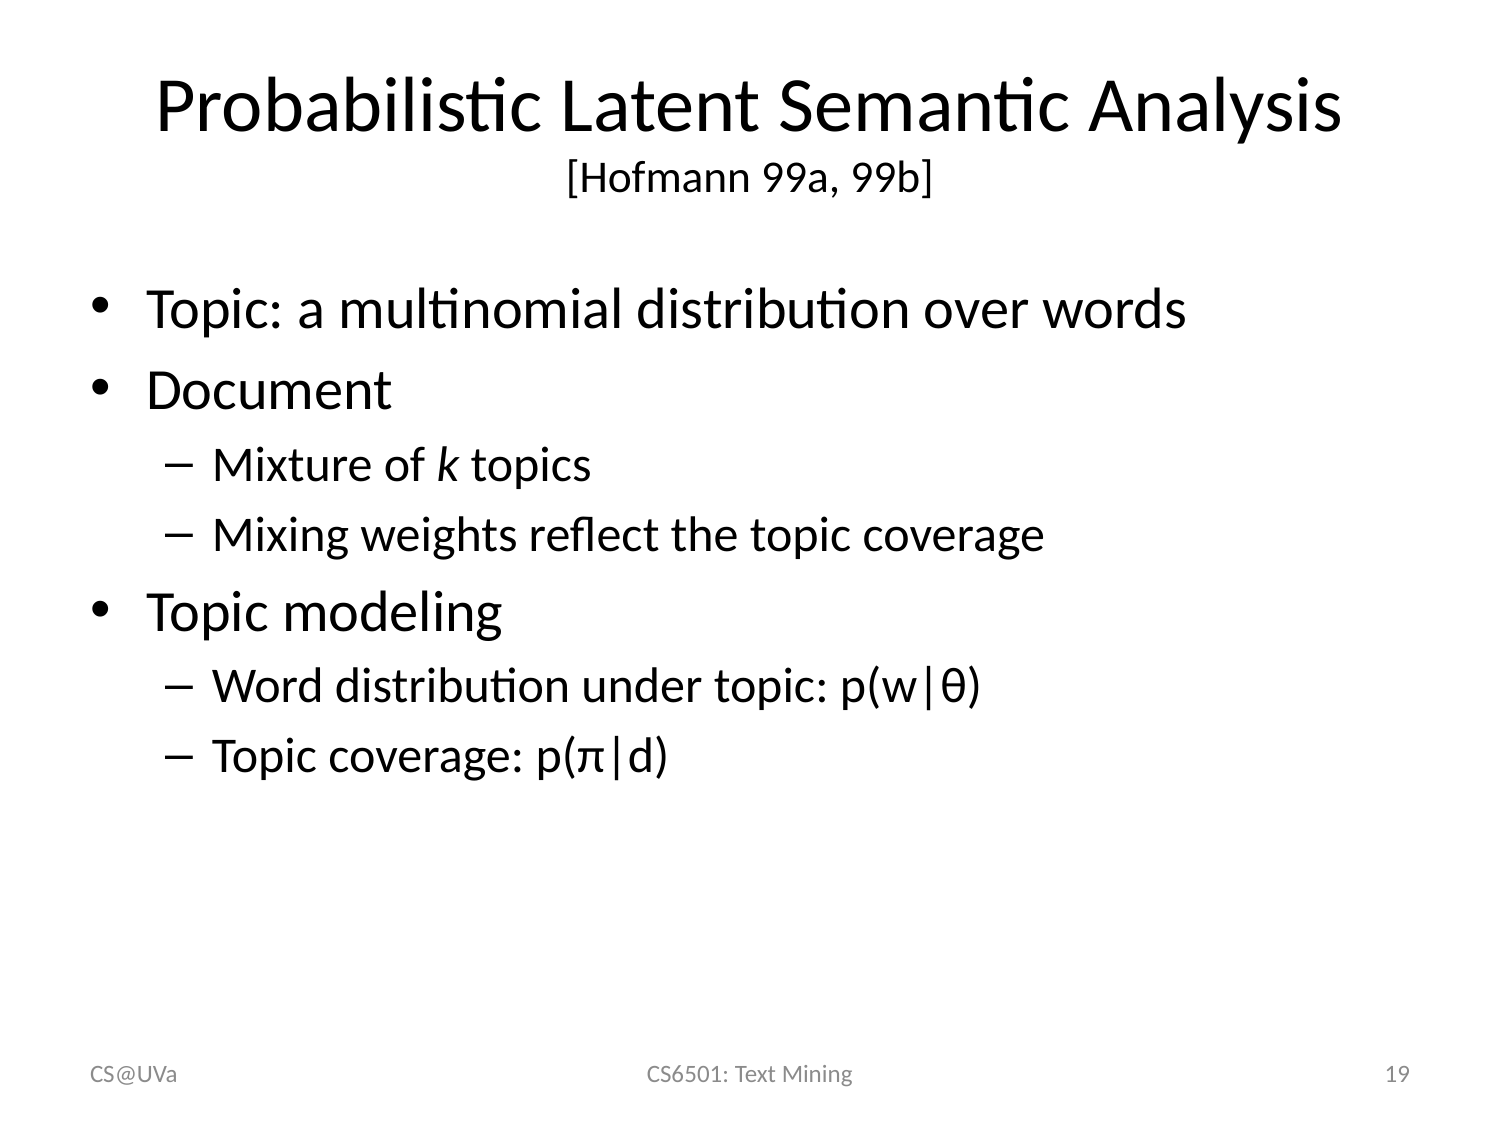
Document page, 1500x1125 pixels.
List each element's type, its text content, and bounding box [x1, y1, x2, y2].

slide_number 19 [1074, 1042, 1425, 1103]
list Topic: a multinomial distribution over words Document Mixture of k topics Mixing weights reflect the topic coverage Topic modeling Word distribution under topic: p(w|θ) Topic coverage: p(π|d) [75, 262, 1425, 1005]
title Probabilistic Latent Semantic Analysis [Hofmann 99a, 99b] [75, 45, 1425, 233]
slide_number CS@UVa [75, 1042, 425, 1103]
footer CS6501: Text Mining [512, 1042, 988, 1103]
